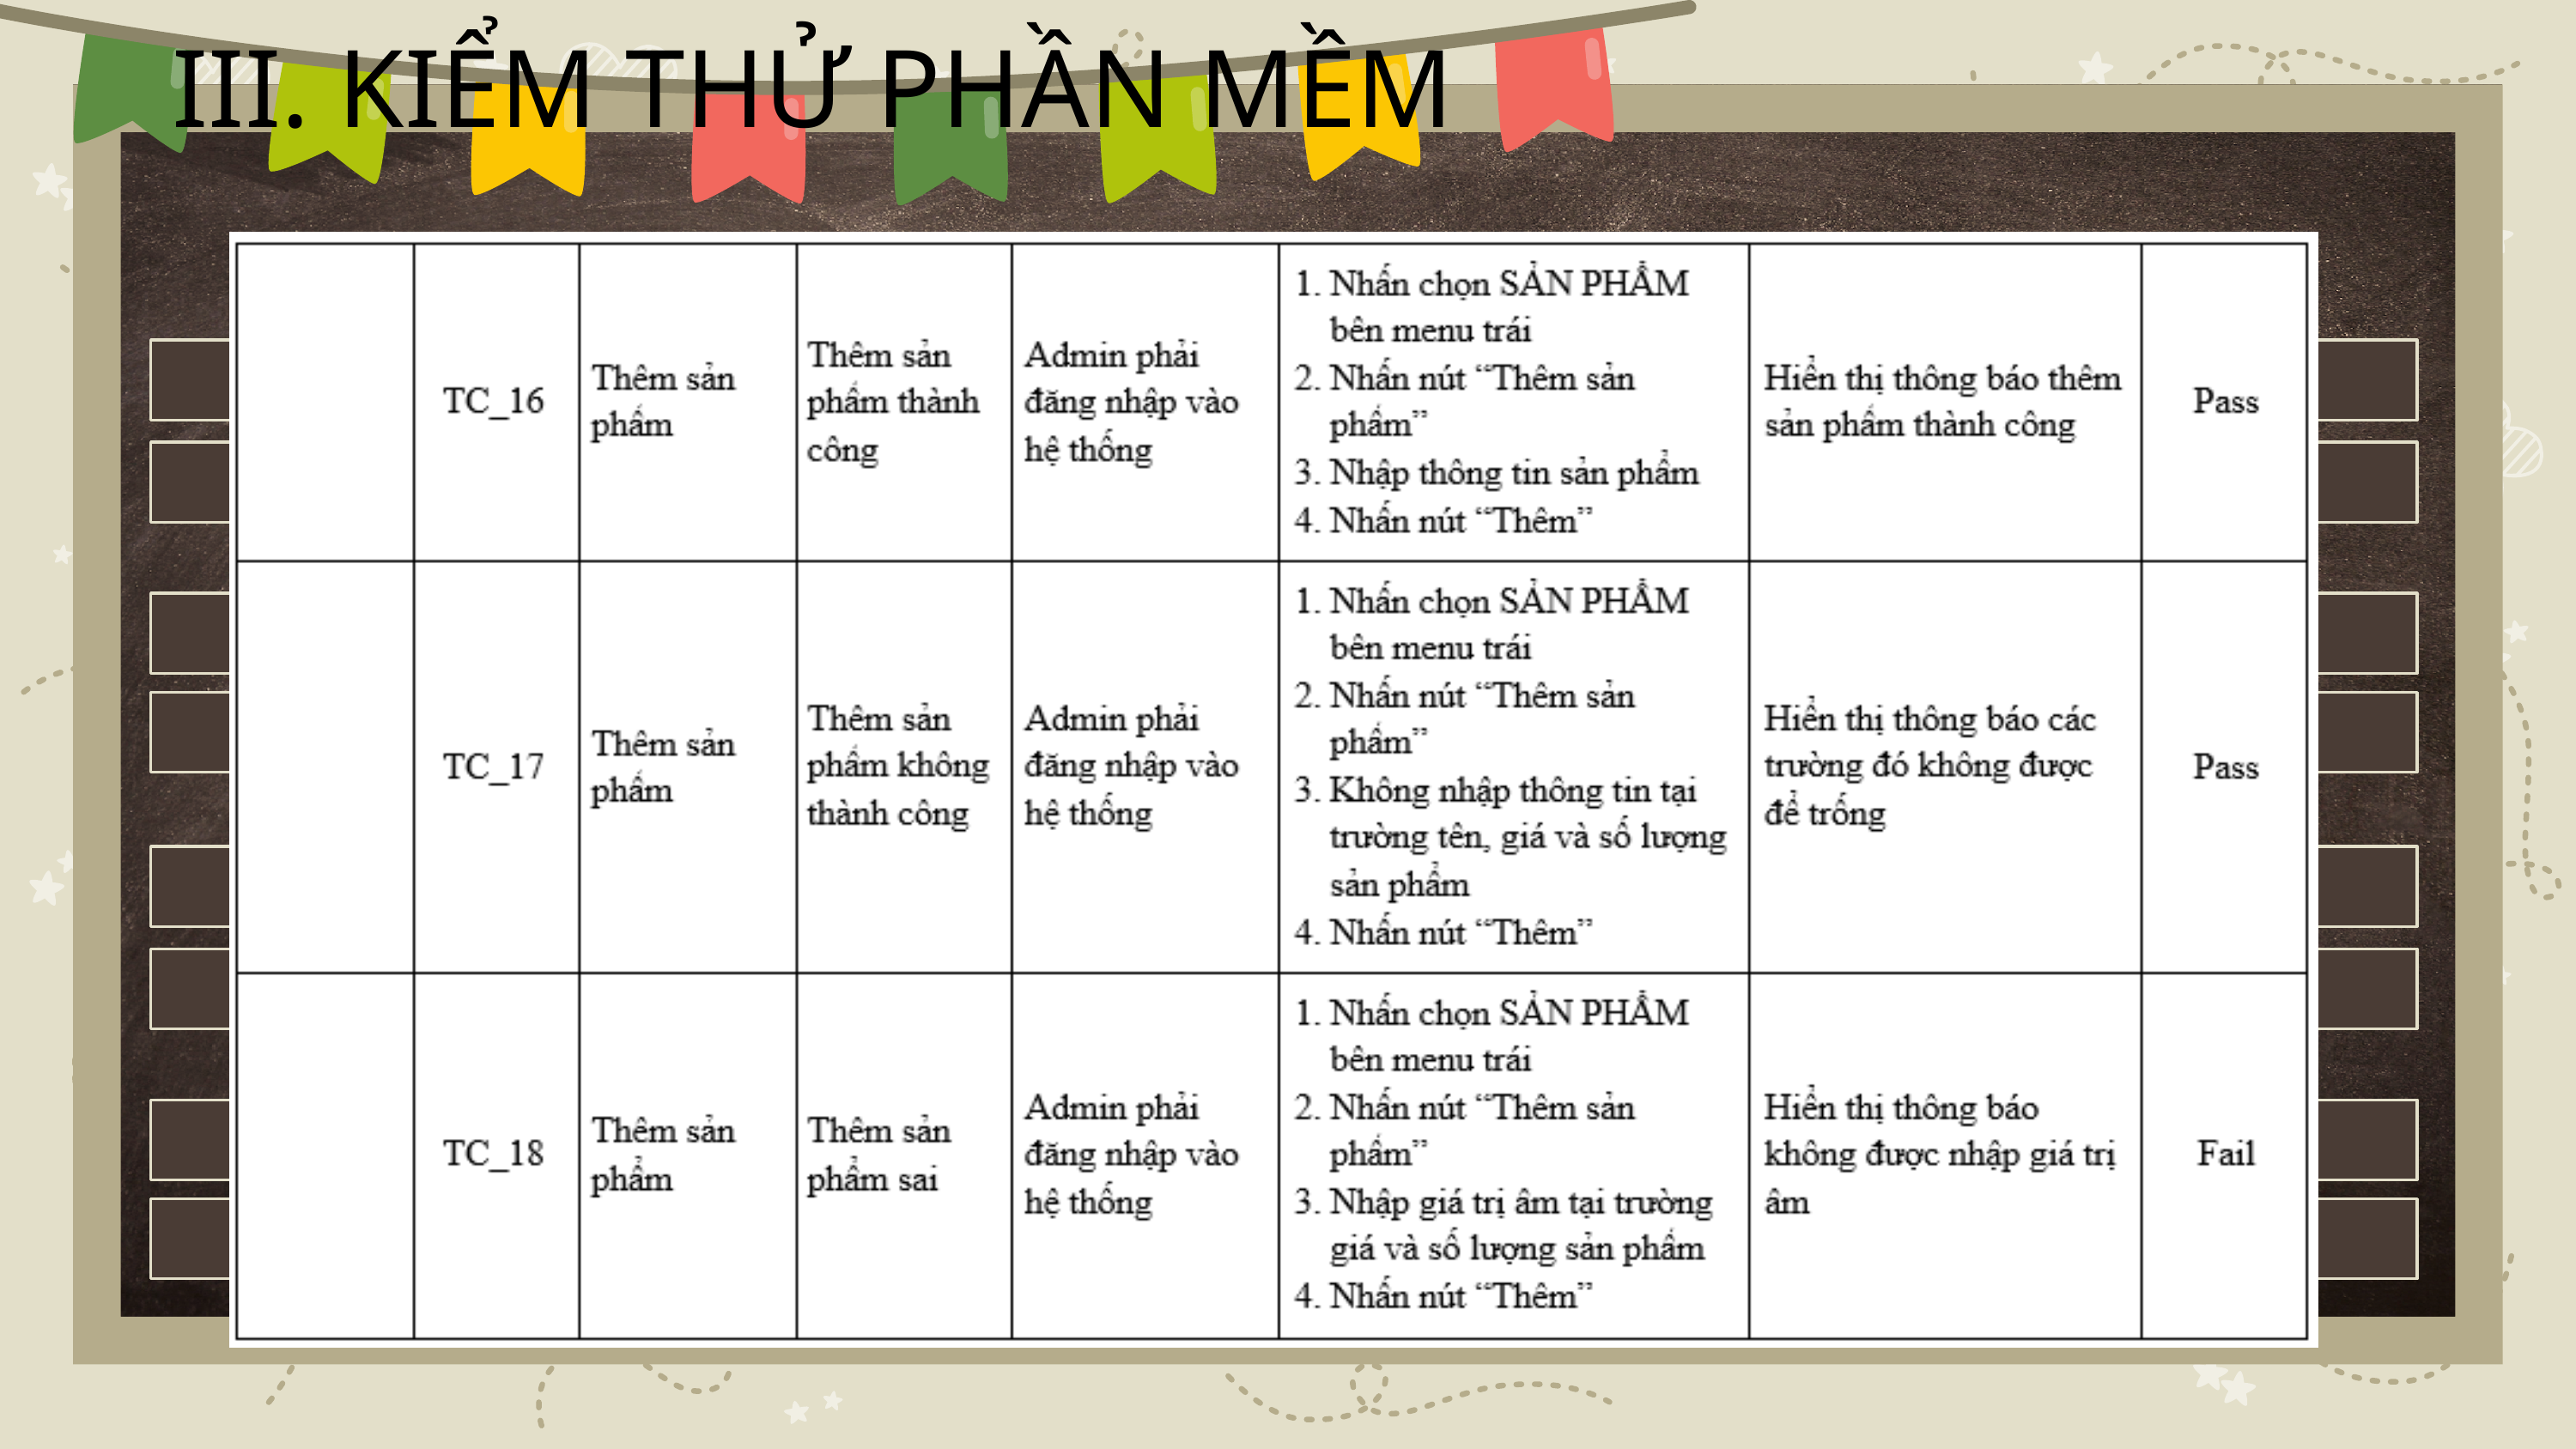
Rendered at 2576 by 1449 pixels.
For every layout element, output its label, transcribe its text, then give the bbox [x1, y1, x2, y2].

title III. KIỂM THỬ PHẦN MỀM [0, 0, 1937, 156]
picture [121, 132, 2455, 1349]
